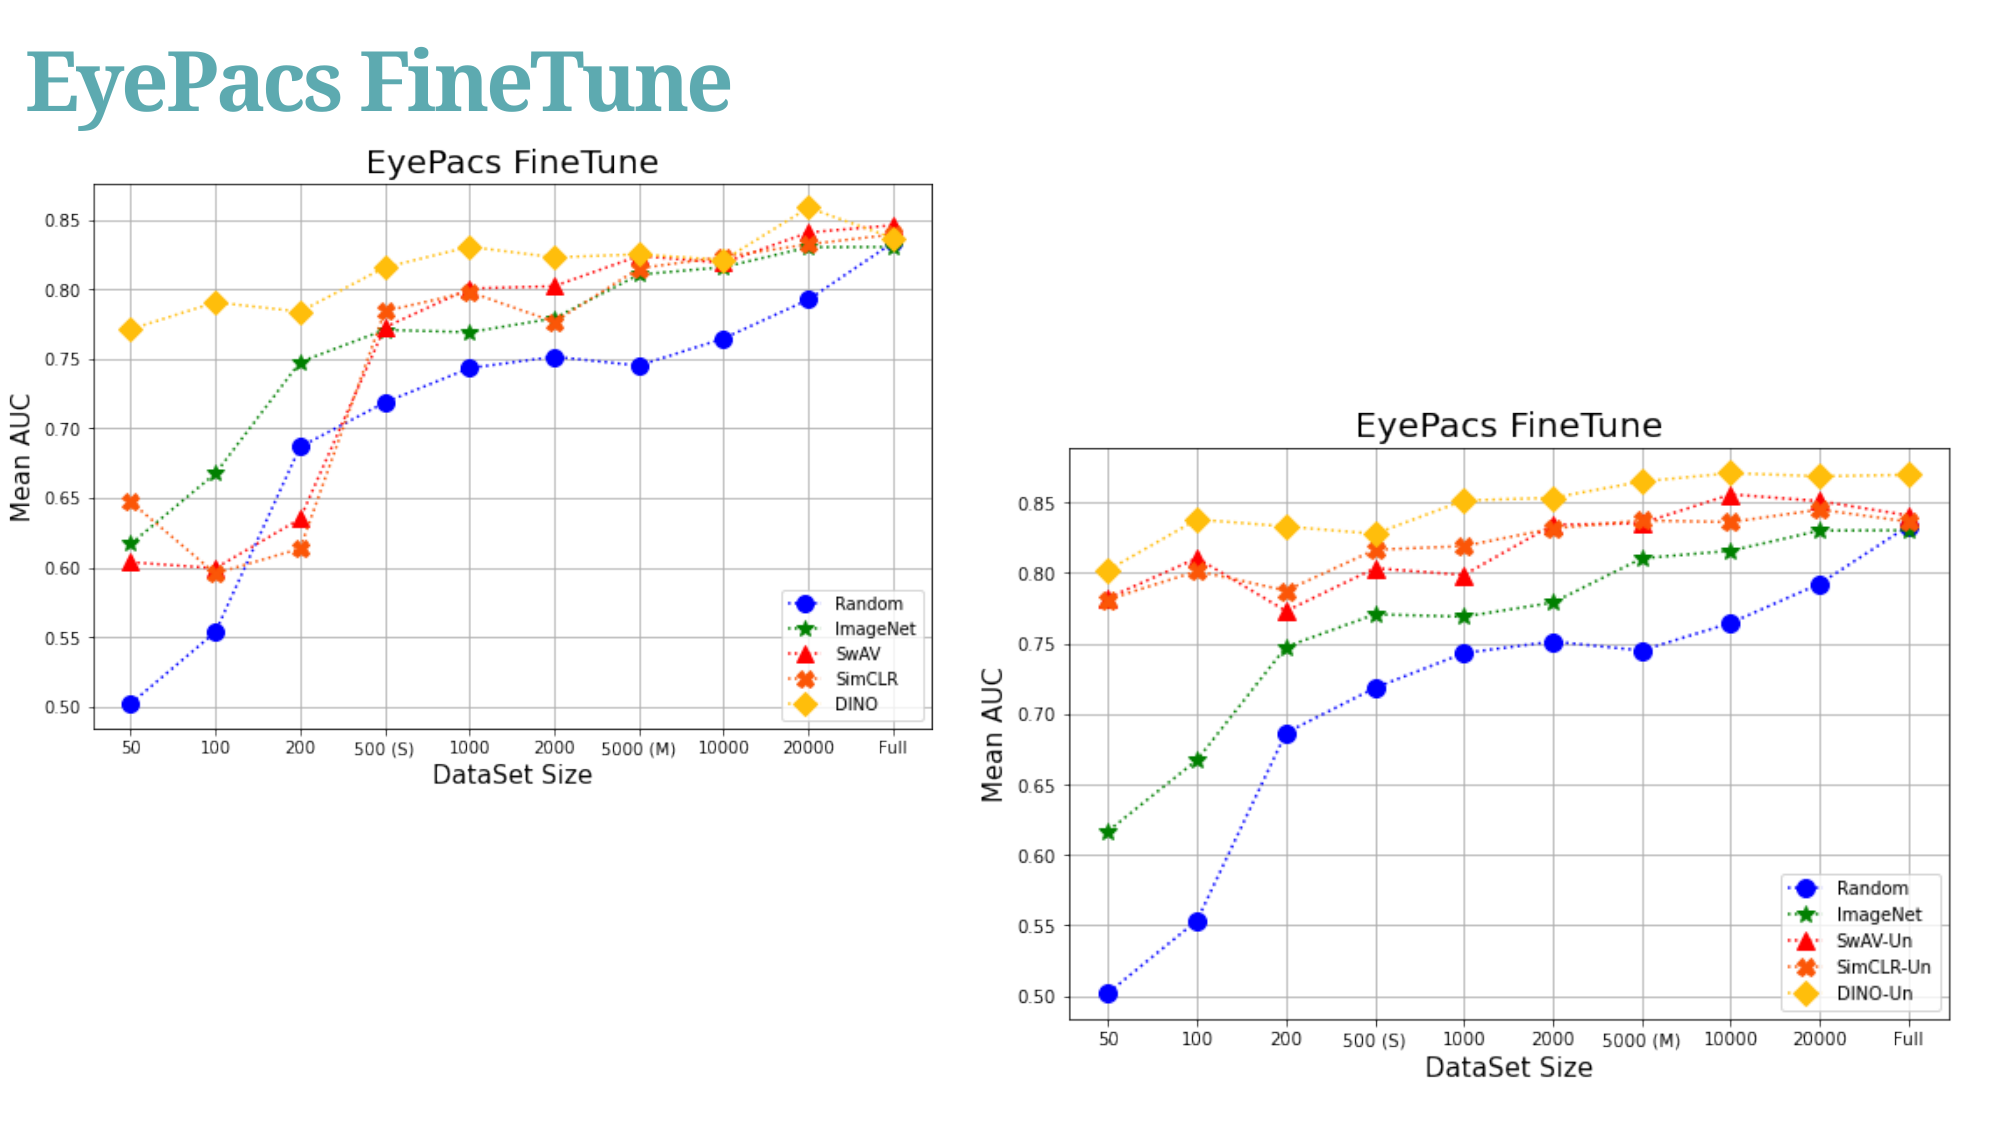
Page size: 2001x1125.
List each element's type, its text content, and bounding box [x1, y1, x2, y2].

picture [971, 399, 1960, 1095]
picture [0, 137, 942, 801]
title EyePacs FineTune [25, 29, 1210, 138]
